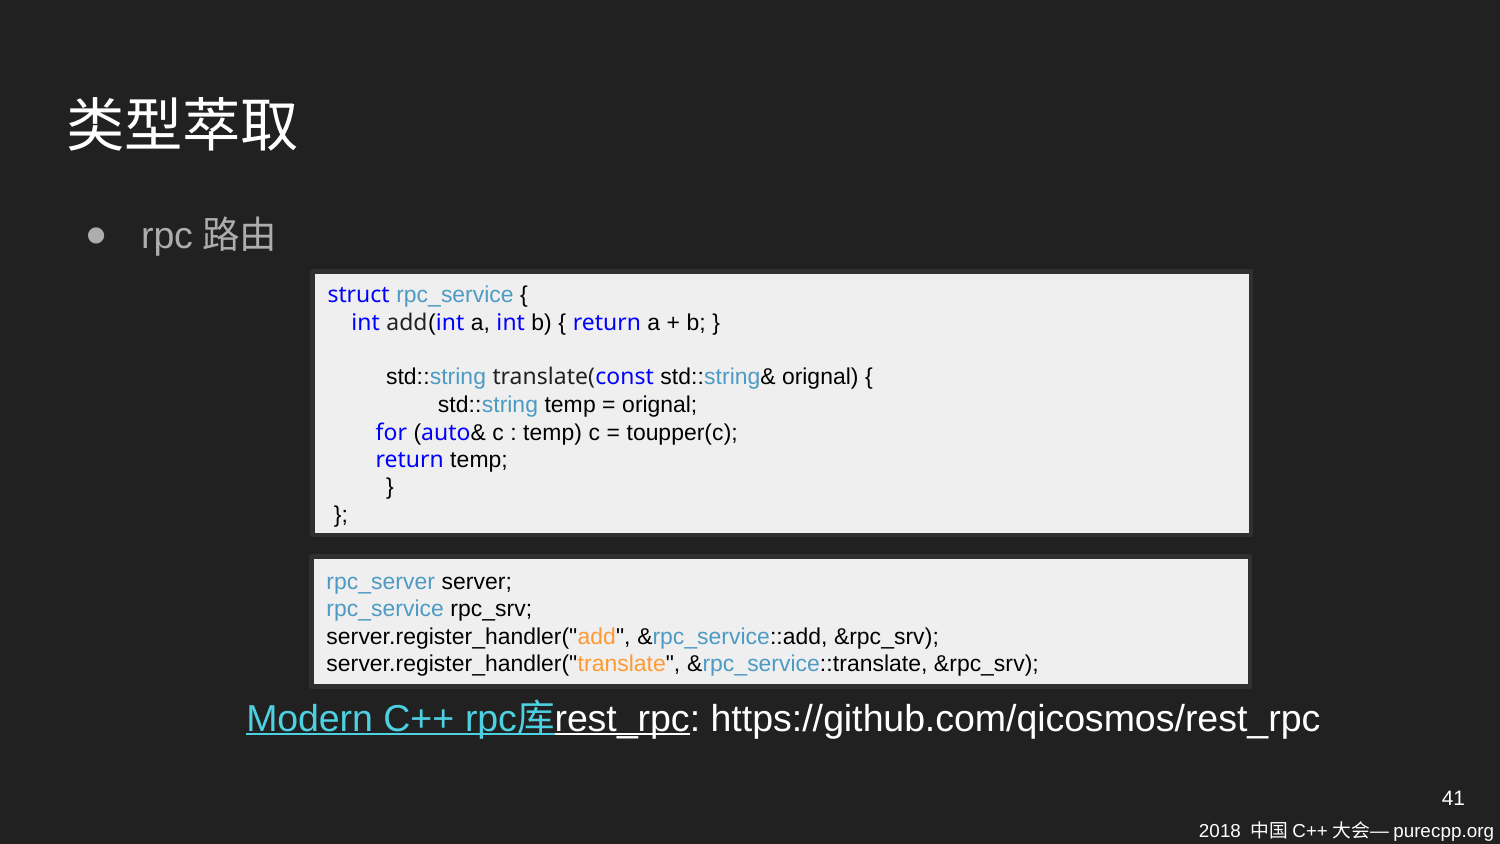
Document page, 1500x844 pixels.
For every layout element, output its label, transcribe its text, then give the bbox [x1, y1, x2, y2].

text_box Modern C++ rpc库rest_rpc: https://github.com/qicosmos/rest_rpc [231, 686, 1336, 747]
text_box rpc_server server; rpc_service rpc_srv; server.register_handler("add", &rpc_service::add, &rpc_srv); server.register_handler("translate", &rpc_service::translate, &rpc_srv); [311, 556, 1250, 686]
list rpc路由 [51, 189, 1449, 750]
text_box struct rpc_service { int add(int a, int b) { return a + b; } std::string translate(const std::string& orignal) { std::string temp = orignal; for (auto& c : temp) c = toupper(c); return temp; } }; [312, 271, 1251, 536]
slide_number 41 [1389, 764, 1480, 830]
title 类型萃取 [51, 72, 1449, 167]
